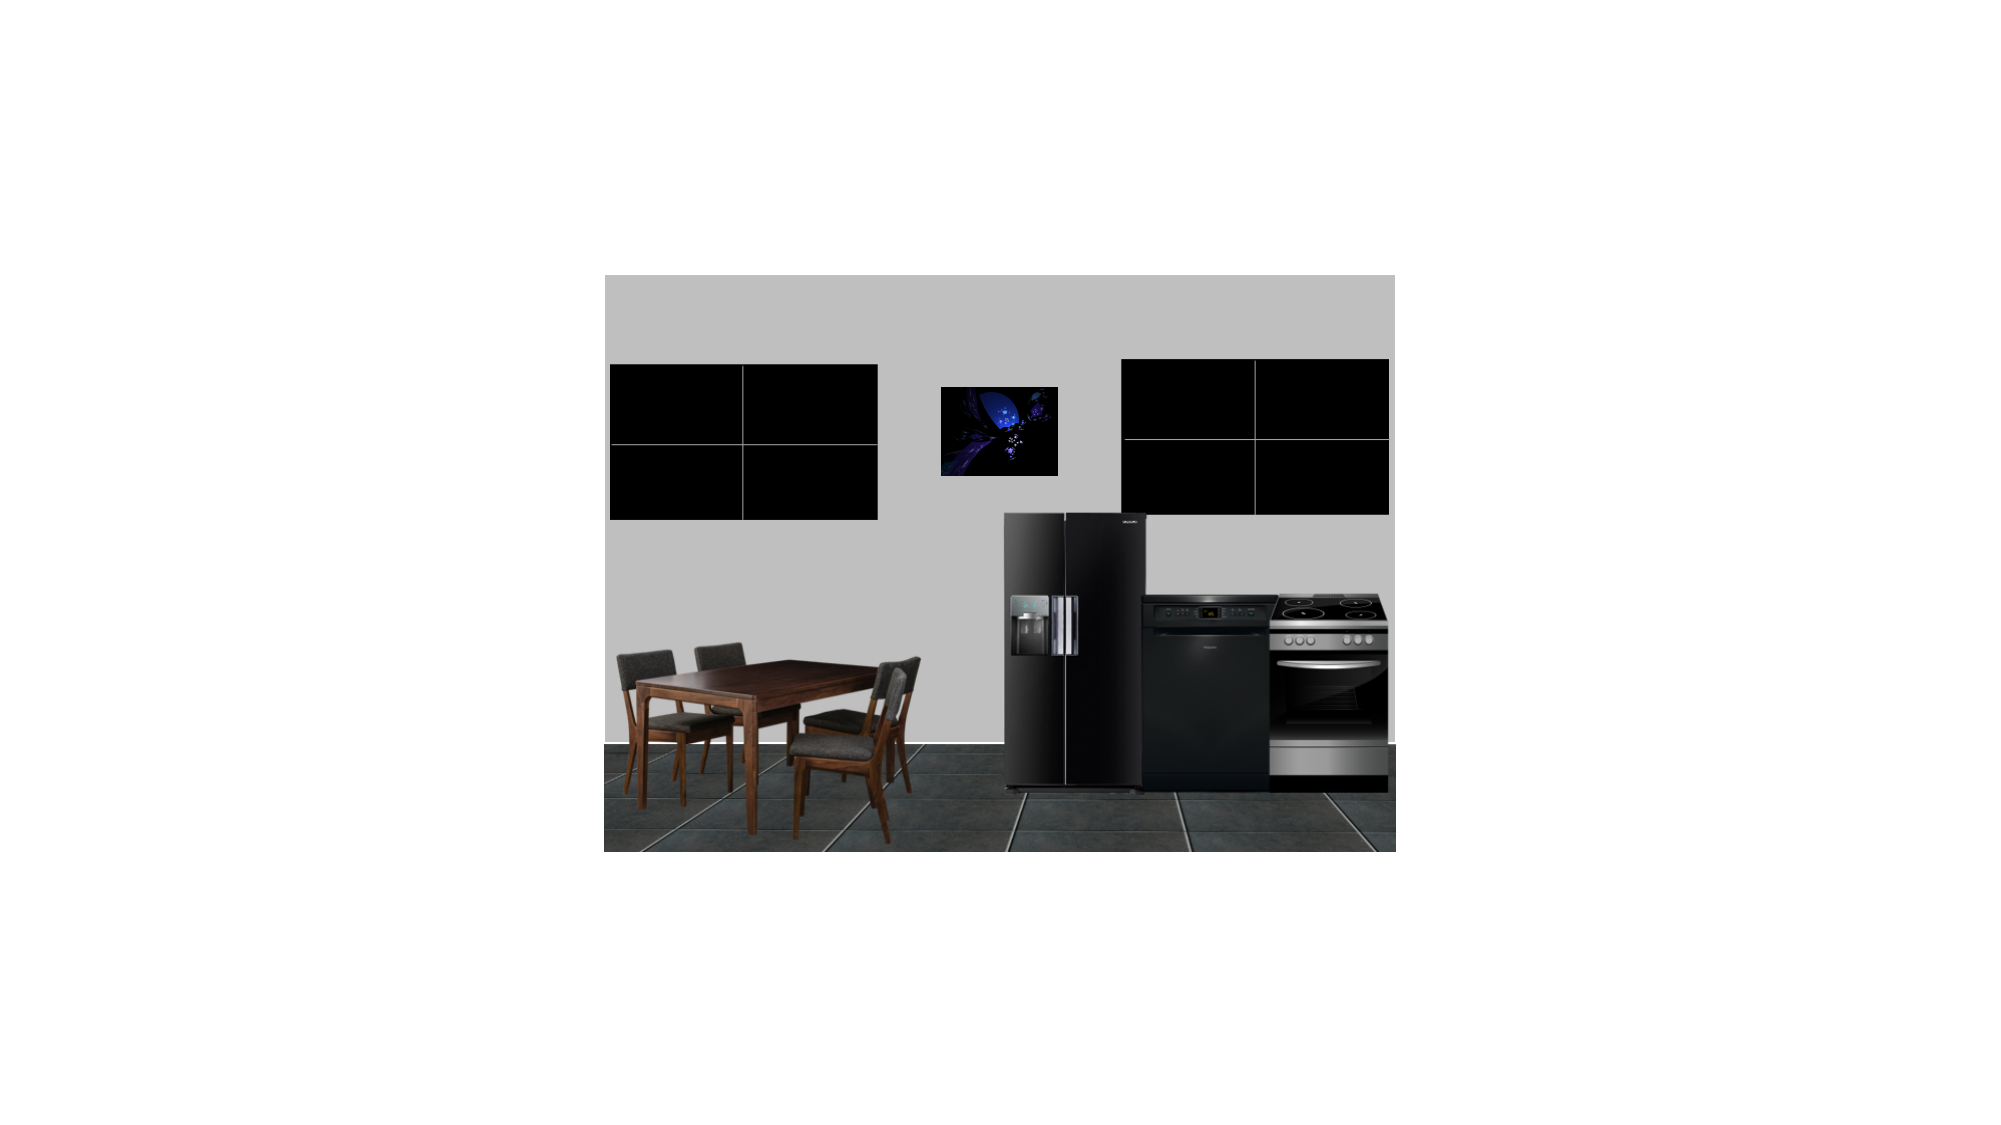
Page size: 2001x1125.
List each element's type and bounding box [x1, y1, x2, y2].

text_box [603, 273, 1397, 852]
